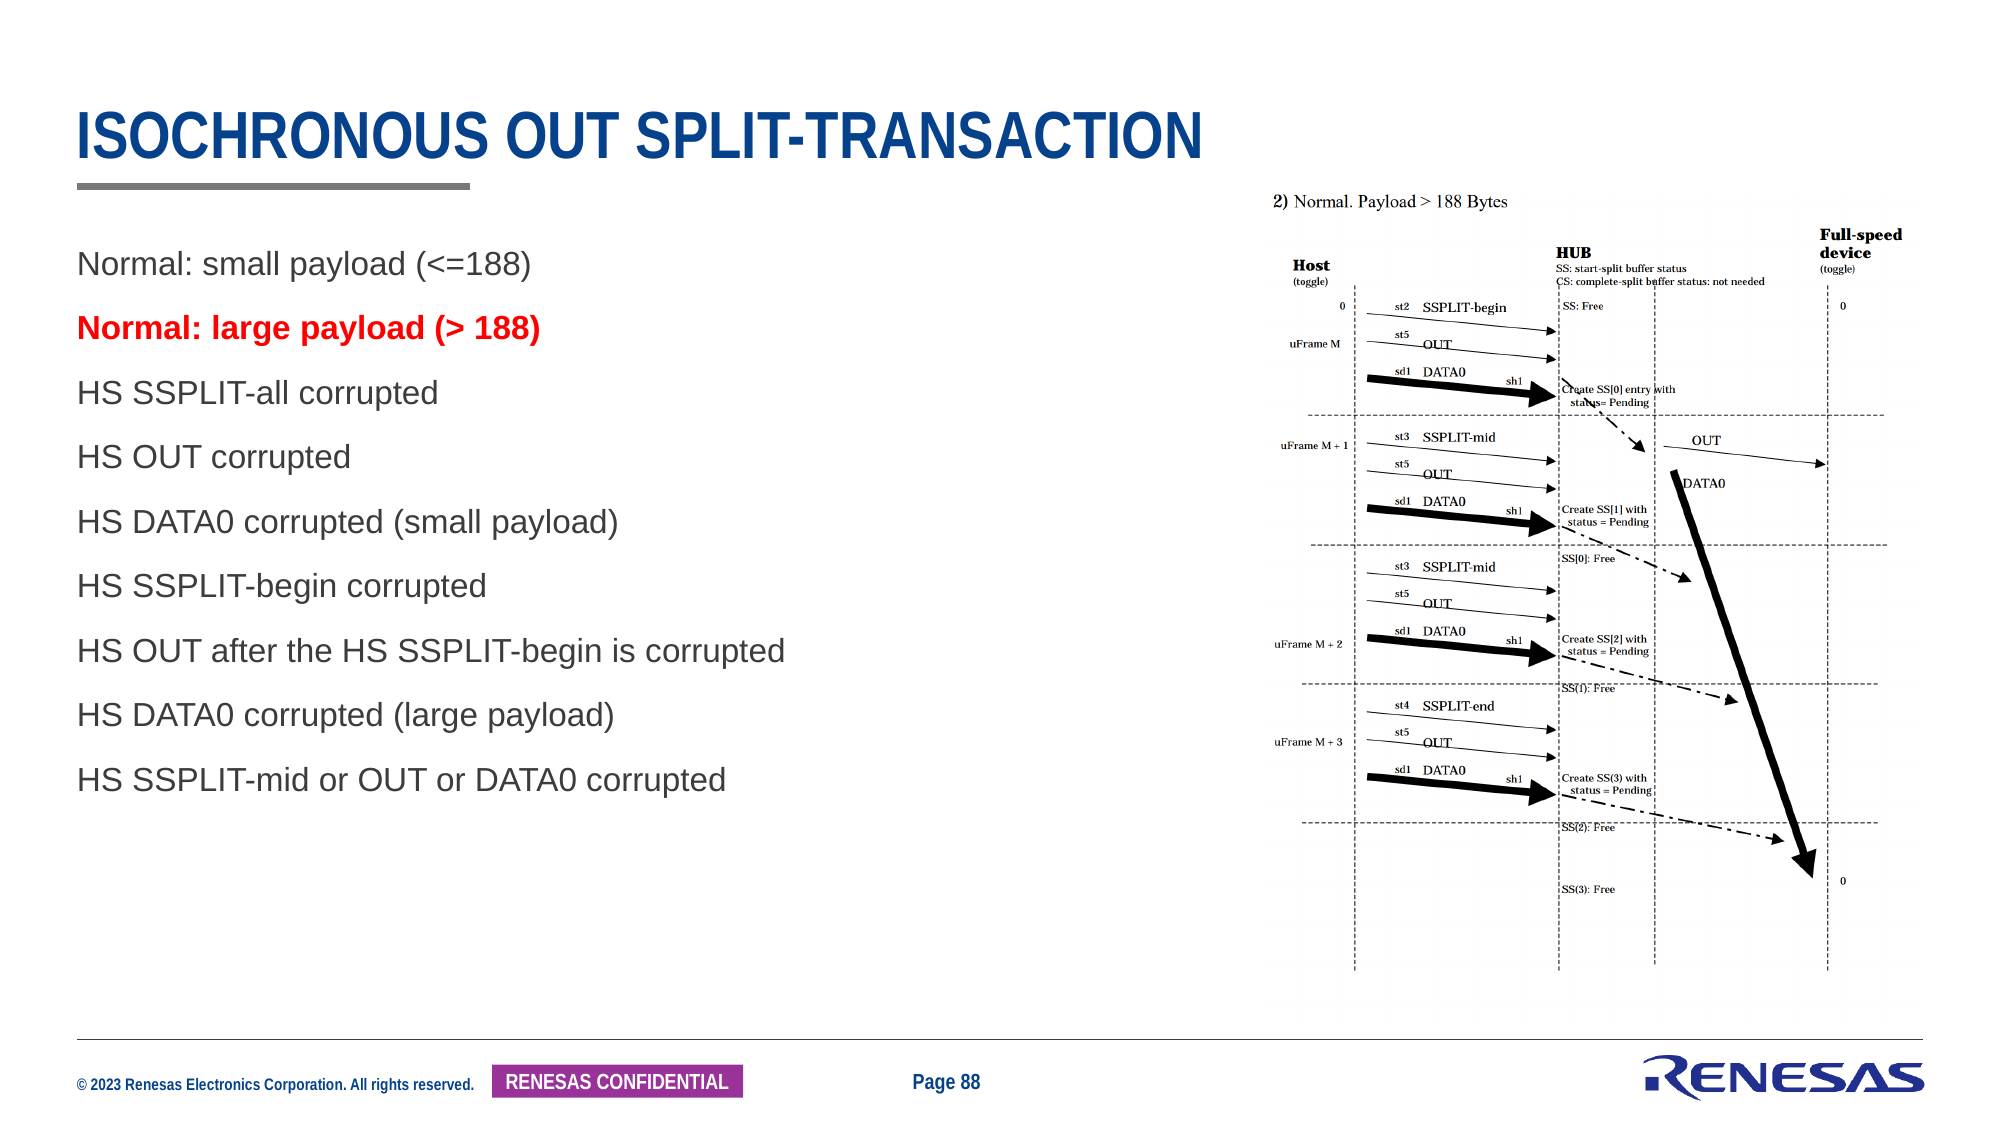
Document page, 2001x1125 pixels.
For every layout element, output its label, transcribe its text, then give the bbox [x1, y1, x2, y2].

picture [1637, 1049, 1933, 1106]
list Normal: small payload (<=188) Normal: large payload (> 188) HS SSPLIT-all corrupted HS OUT corrupted HS DATA0 corrupted (small payload) HS SSPLIT-begin corrupted HS OUT after the HS SSPLIT-begin is corrupted HS DATA0 corrupted (large payload) HS SSPLIT-mid or OUT or DATA0 corrupted [76, 233, 1257, 801]
title Isochronous OUT Split-transaction [76, 97, 1922, 173]
picture [1262, 187, 1922, 1028]
